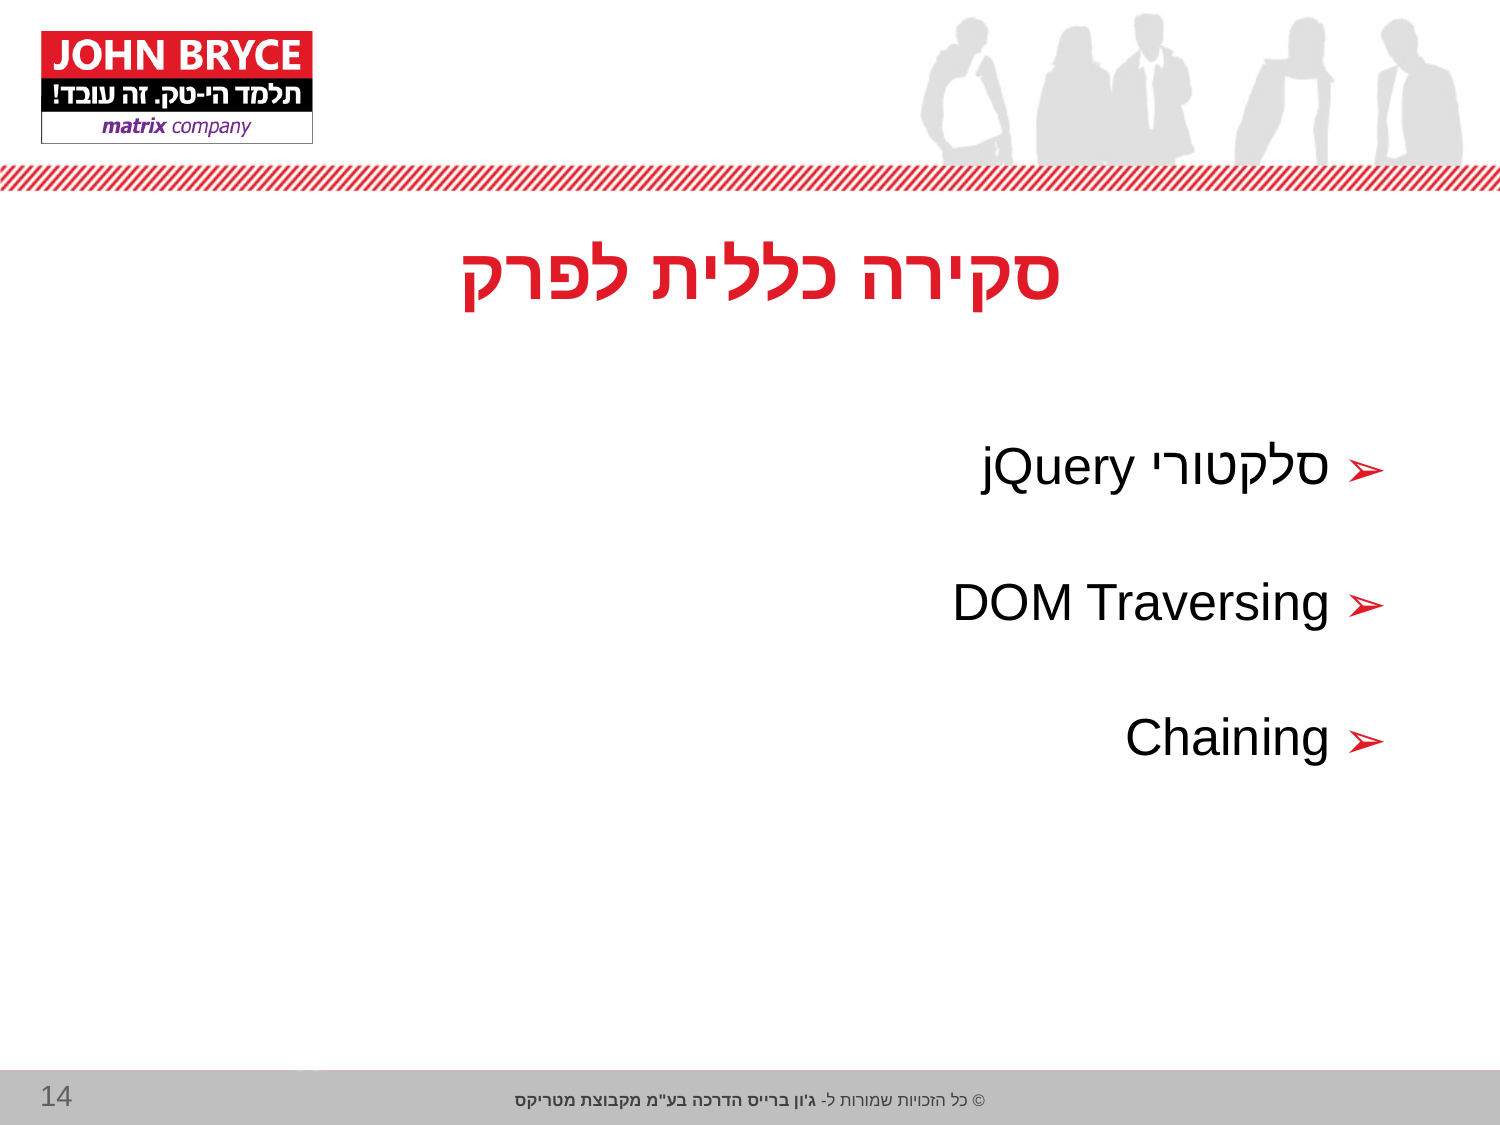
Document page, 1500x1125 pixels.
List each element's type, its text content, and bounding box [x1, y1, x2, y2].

title סקירה כללית לפרק [123, 204, 1399, 338]
subtitle סלקטורי jQuery DOM Traversing Chaining [351, 362, 1402, 966]
picture [0, 0, 1500, 1070]
